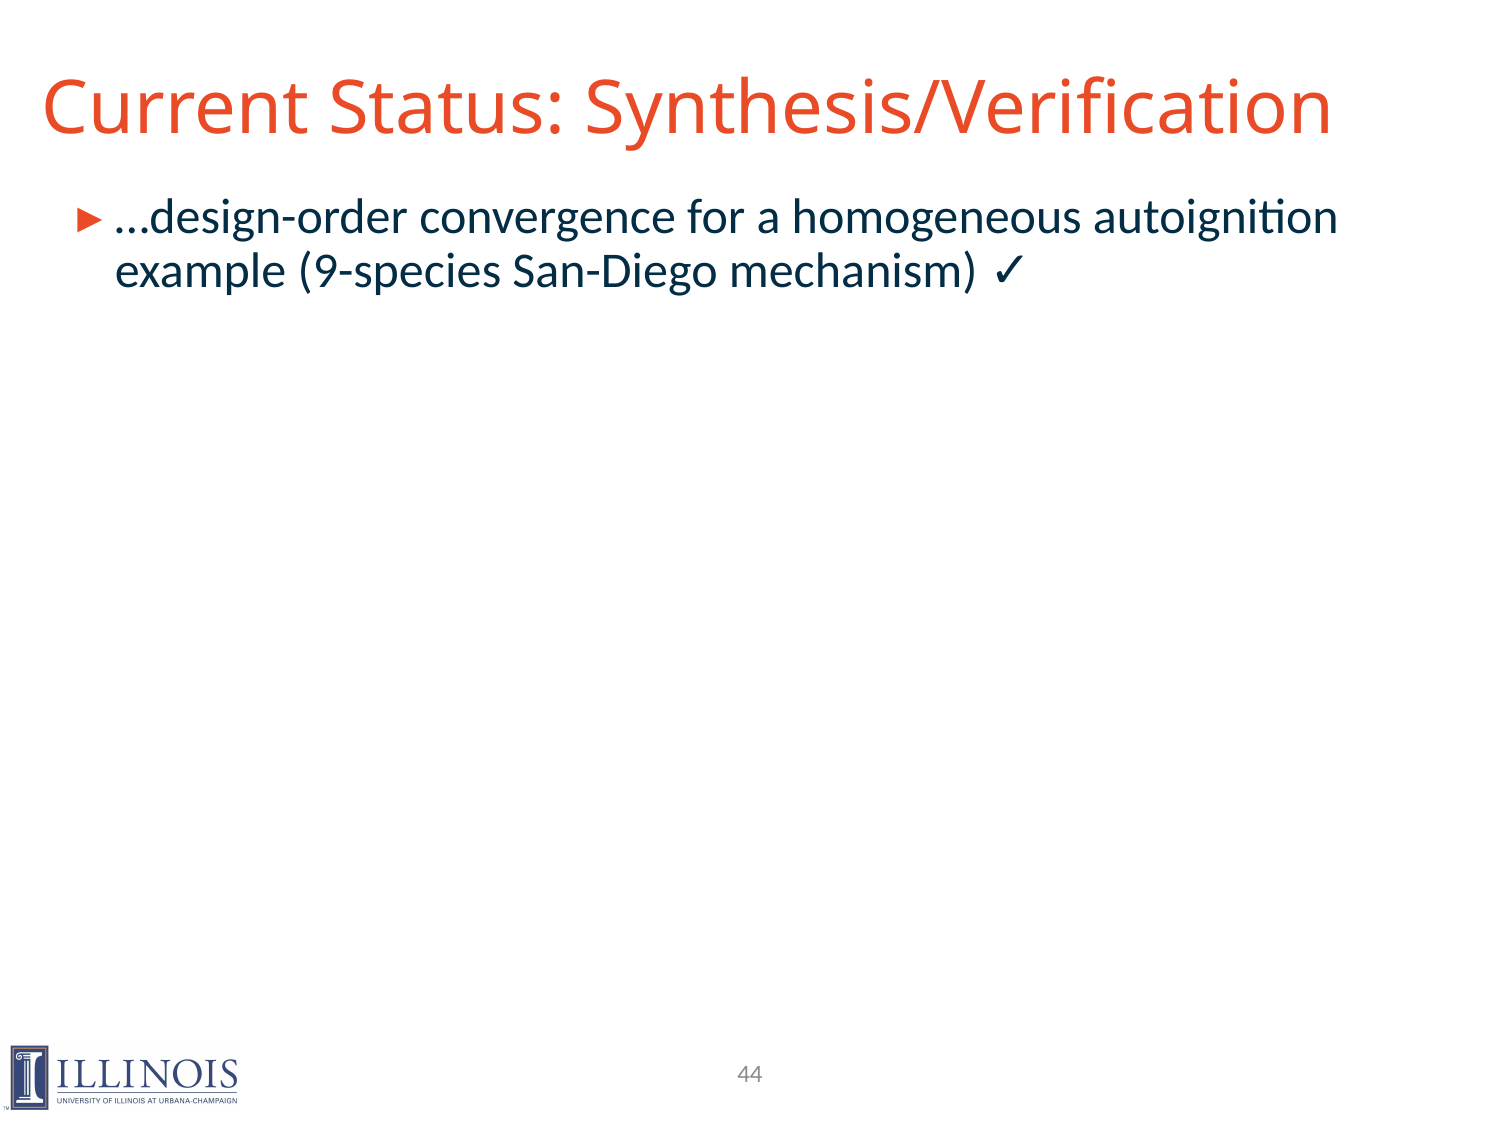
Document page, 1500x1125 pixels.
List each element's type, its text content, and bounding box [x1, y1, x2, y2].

title Current Status: Synthesis/Verification [26, 36, 1438, 183]
picture [0, 1042, 241, 1113]
slide_number 44 [718, 1042, 782, 1103]
text_box …design-order convergence for a homogeneous autoignition example (9-species San-Diego mechanism) ✓ [62, 182, 1407, 1016]
